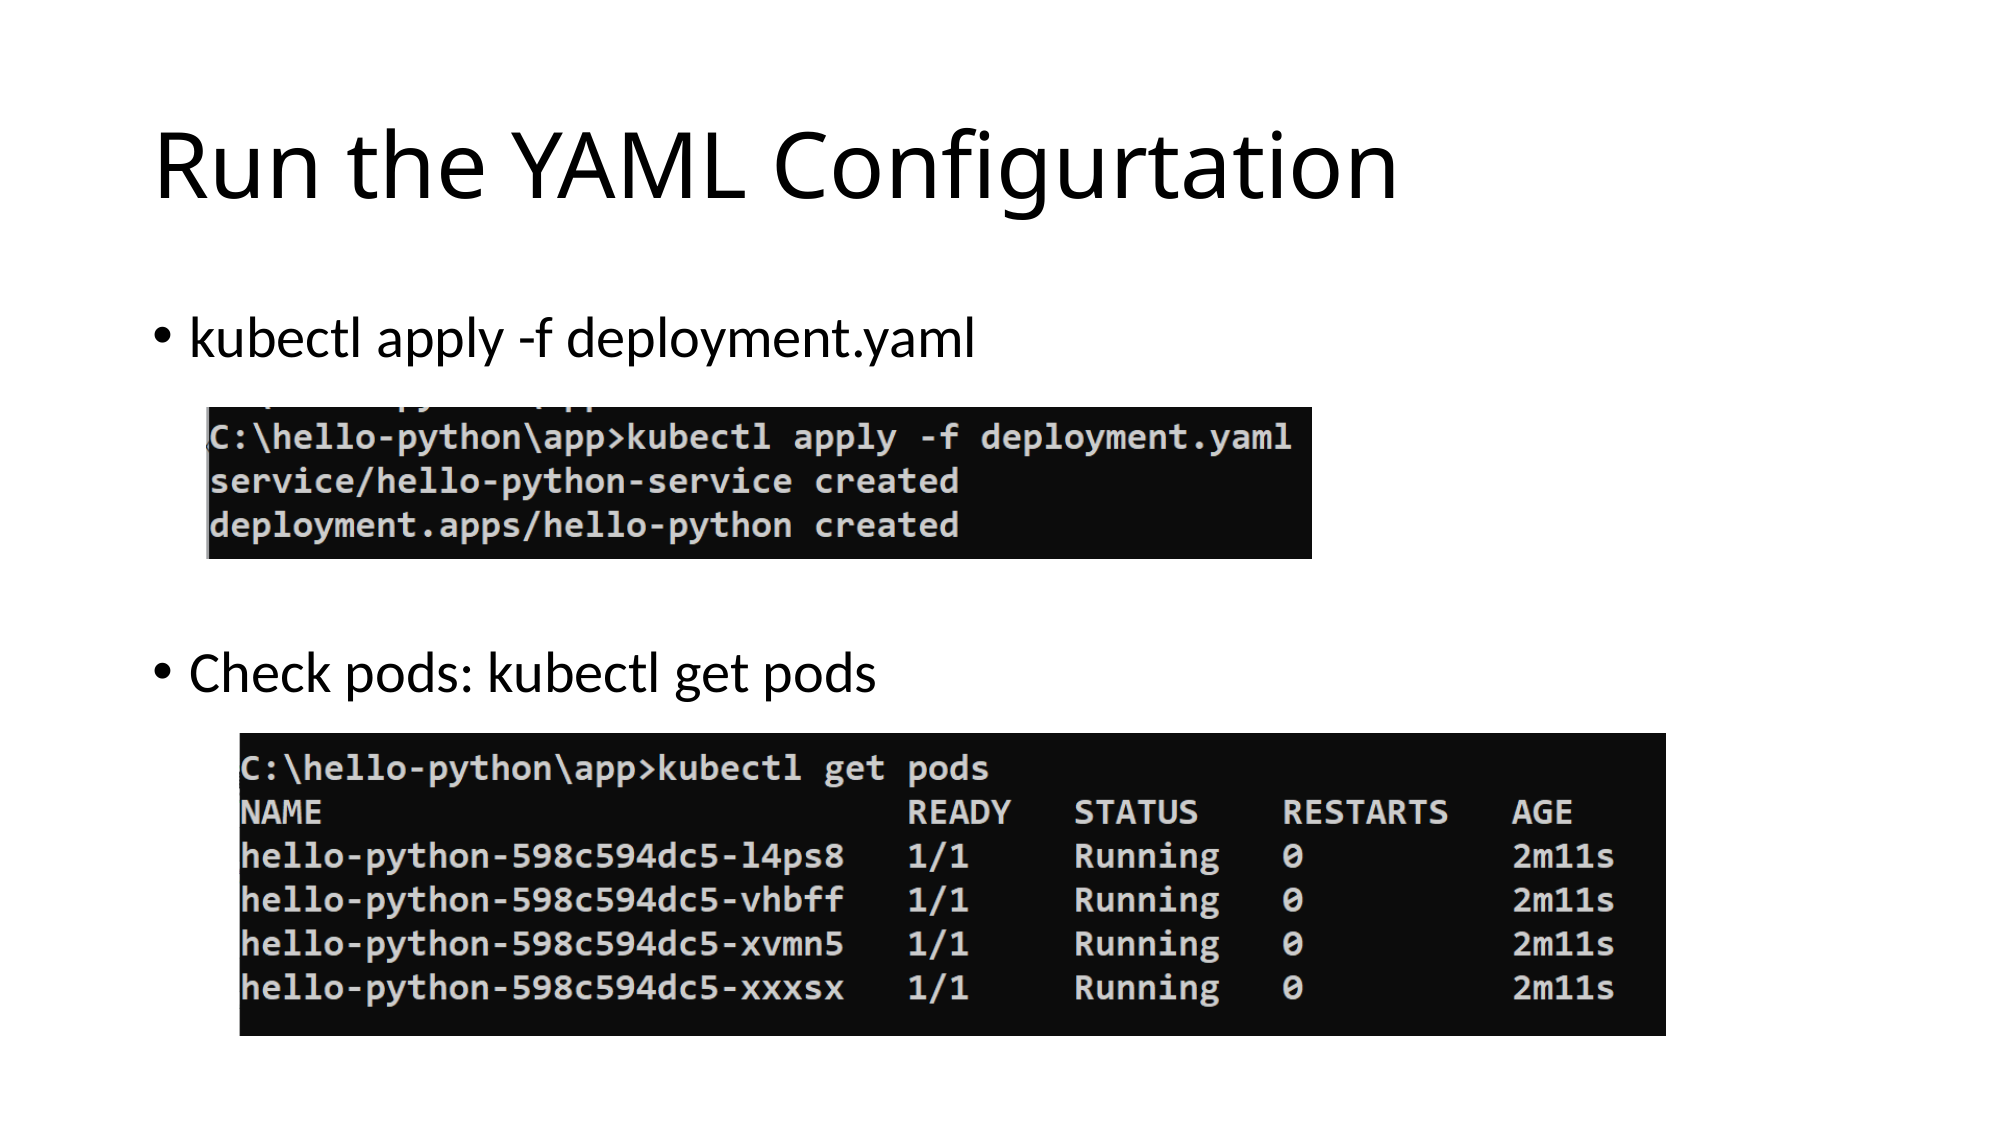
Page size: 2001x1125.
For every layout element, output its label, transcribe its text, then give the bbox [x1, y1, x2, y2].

list kubectl apply -f deployment.yaml Check pods: kubectl get pods [137, 299, 1863, 1014]
picture [239, 733, 1666, 1036]
title Run the YAML Configurtation [137, 59, 1863, 278]
picture [206, 407, 1312, 559]
